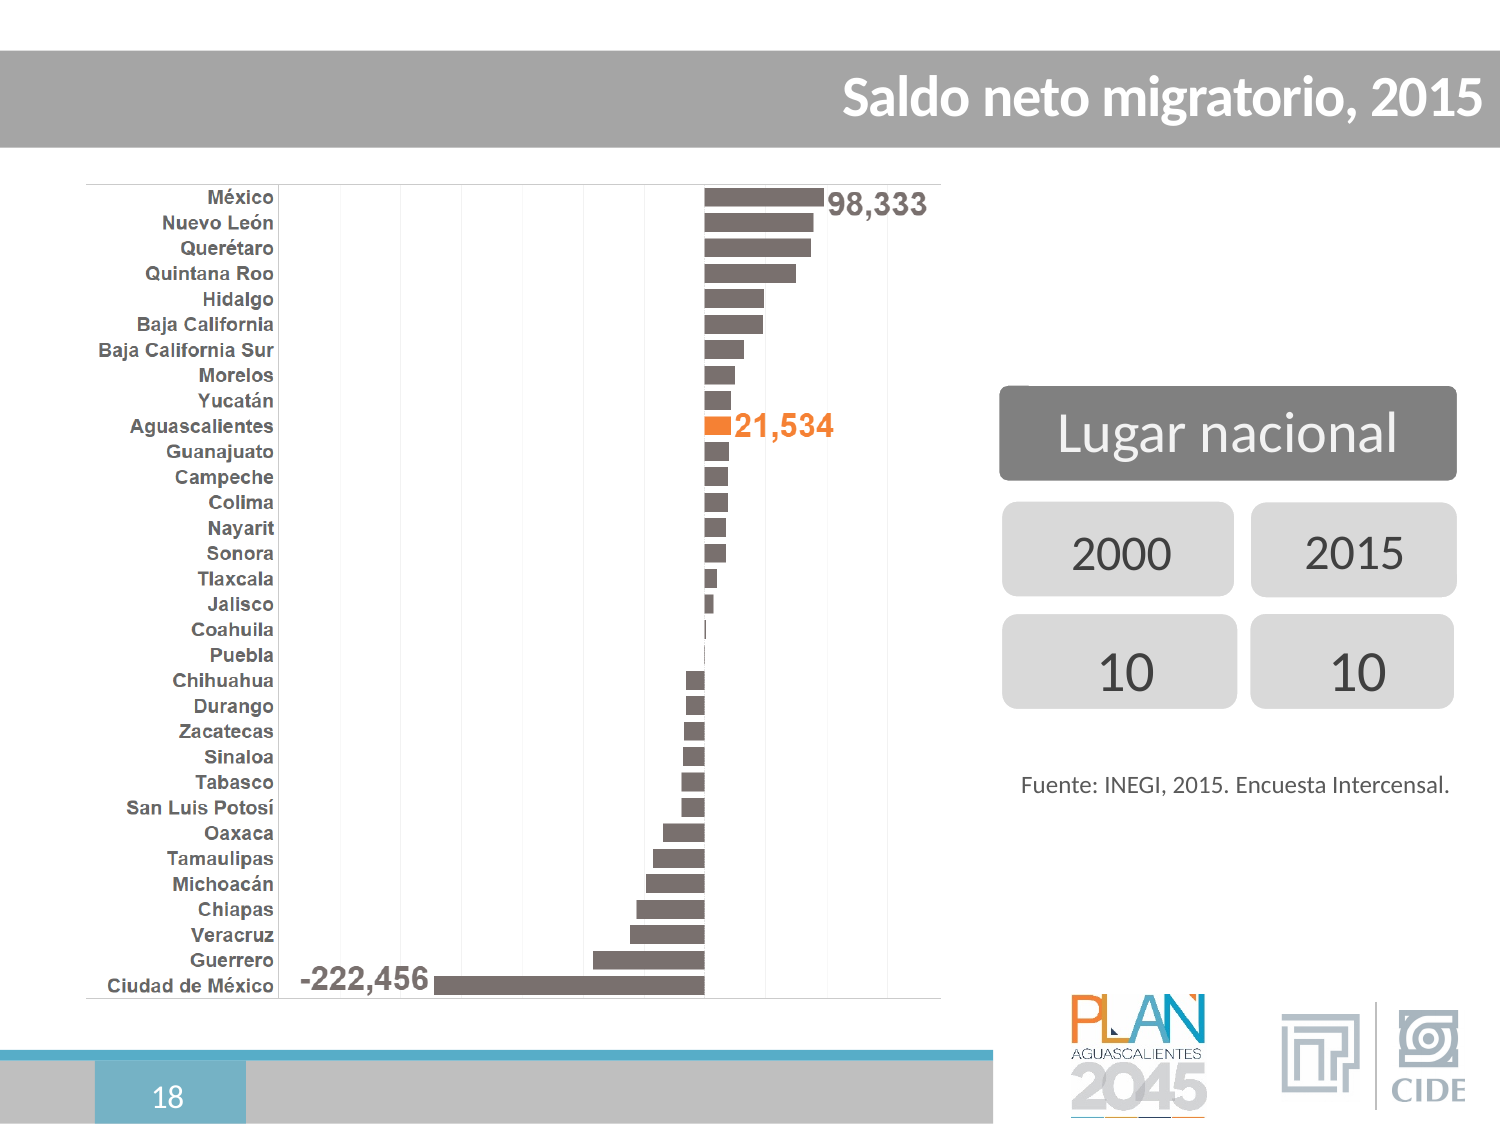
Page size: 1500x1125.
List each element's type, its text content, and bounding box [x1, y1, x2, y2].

list 10 [1282, 634, 1419, 689]
picture [86, 179, 942, 1006]
list 2000 [1040, 520, 1188, 575]
list 10 [1050, 634, 1187, 689]
list 2015 [1272, 519, 1423, 574]
slide_number 18 [86, 1065, 249, 1125]
list Fuente: INEGI, 2015. Encuesta Intercensal. [1006, 764, 1481, 820]
picture [1170, 994, 1200, 1033]
title Saldo neto migratorio, 2015 [0, 50, 1500, 148]
picture [1071, 994, 1207, 1118]
